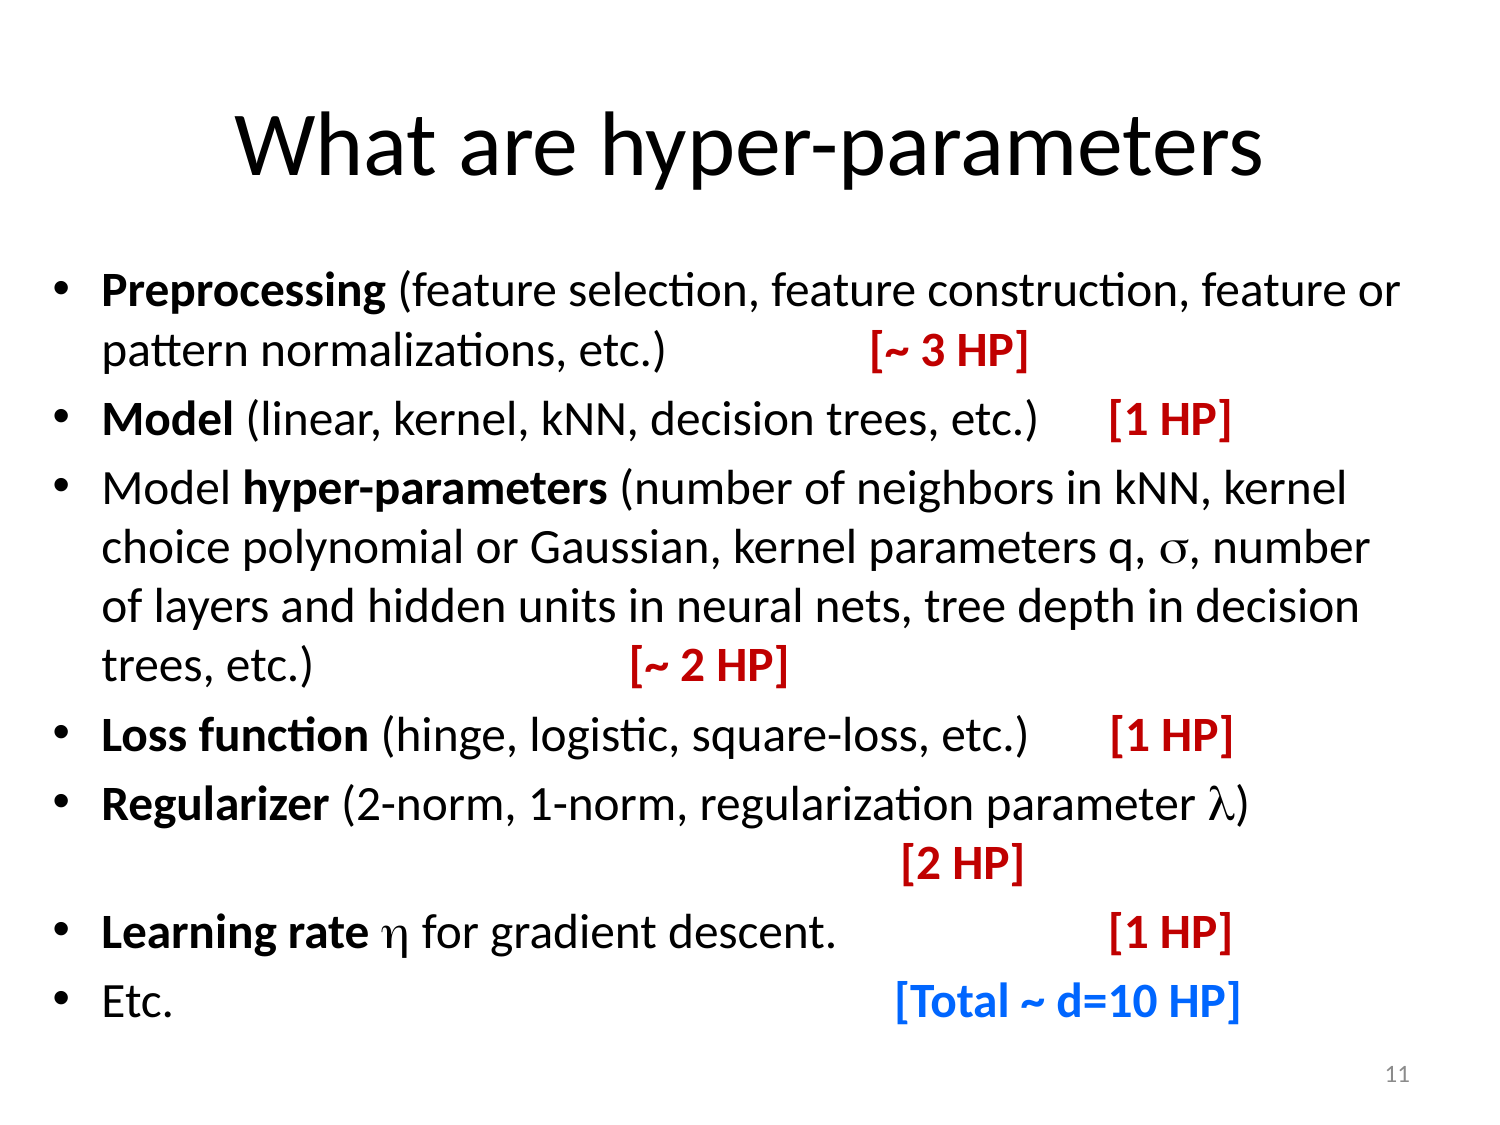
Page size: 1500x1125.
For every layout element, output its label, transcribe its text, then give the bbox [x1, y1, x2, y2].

slide_number 11 [1074, 1042, 1425, 1103]
title What are hyper-parameters [75, 45, 1425, 233]
list Preprocessing (feature selection, feature construction, feature or pattern normalizations, etc.) [~ 3 HP] Model (linear, kernel, kNN, decision trees, etc.) [1 HP] Model hyper-parameters (number of neighbors in kNN, kernel choice polynomial or Gaussian, kernel parameters q, s, number of layers and hidden units in neural nets, tree depth in decision trees, etc.) [~ 2 HP] Loss function (hinge, logistic, square-loss, etc.) [1 HP] Regularizer (2-norm, 1-norm, regularization parameter l) [2 HP] Learning rate h for gradient descent. [1 HP] Etc. [Total ~ d=10 HP] [37, 249, 1425, 1088]
